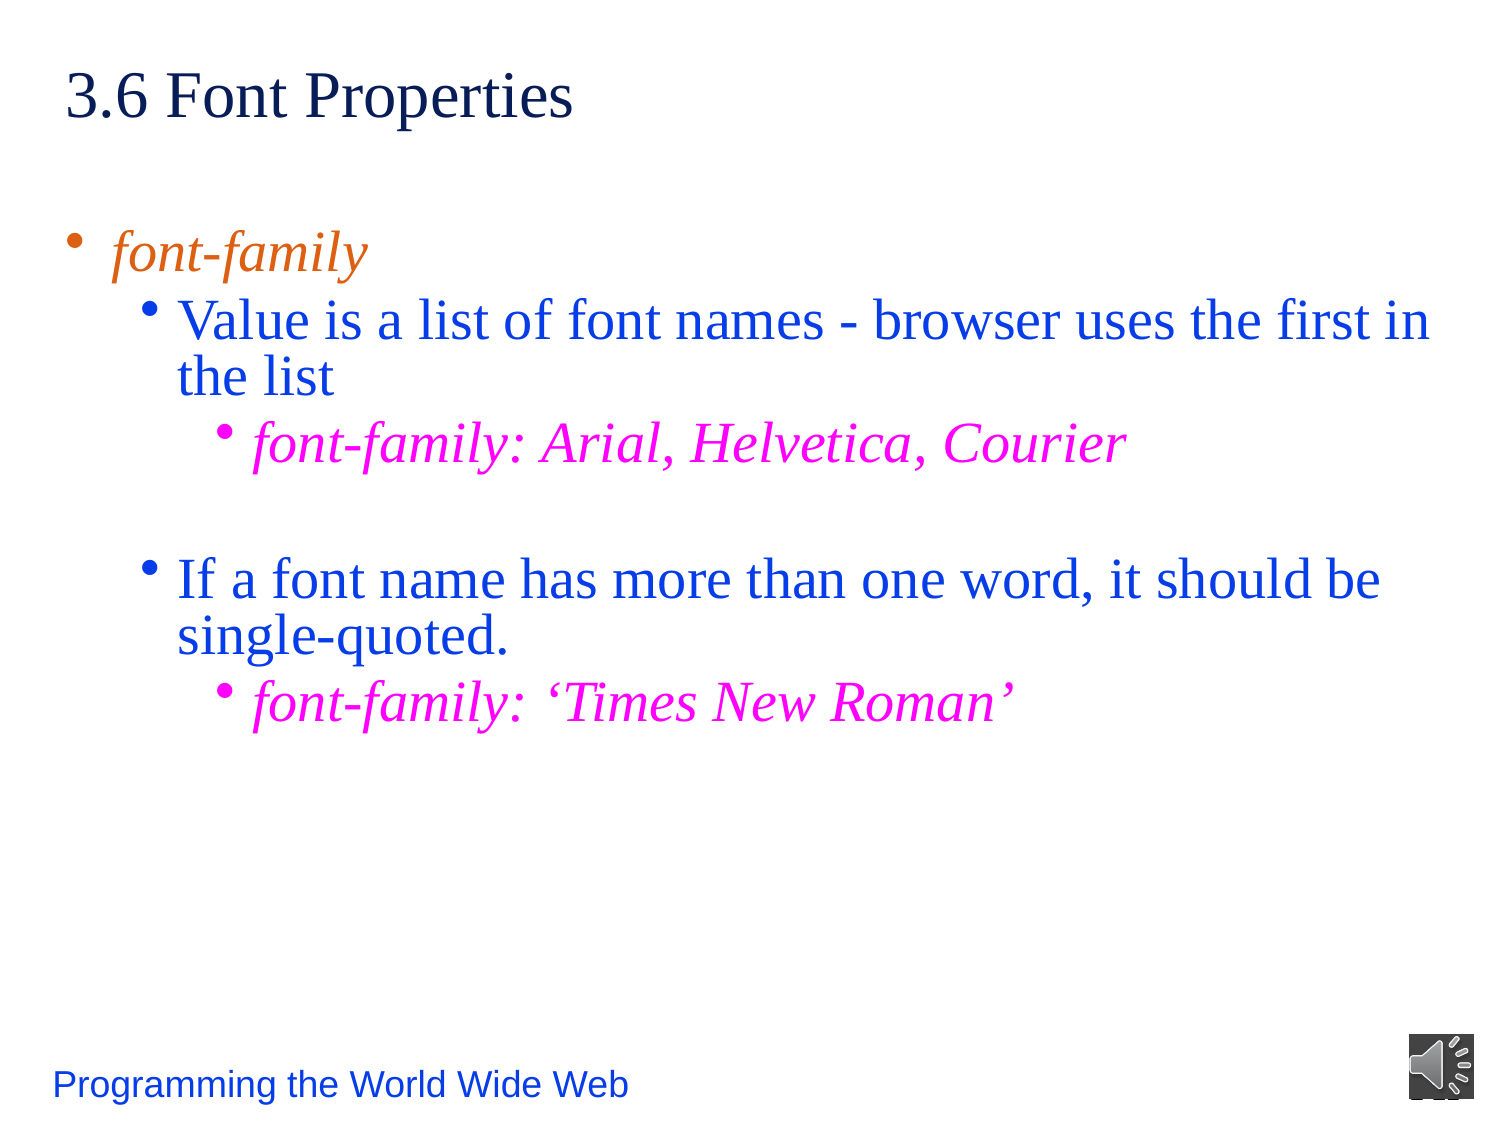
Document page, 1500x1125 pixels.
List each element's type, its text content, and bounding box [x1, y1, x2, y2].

title 3.6 Font Properties [50, 49, 1463, 138]
list font-family Value is a list of font names - browser uses the first in the list font-family: Arial, Helvetica, Courier If a font name has more than one word, it should be single-quoted. font-family: ‘Times New Roman’ [50, 162, 1463, 1025]
picture [1408, 1033, 1476, 1101]
